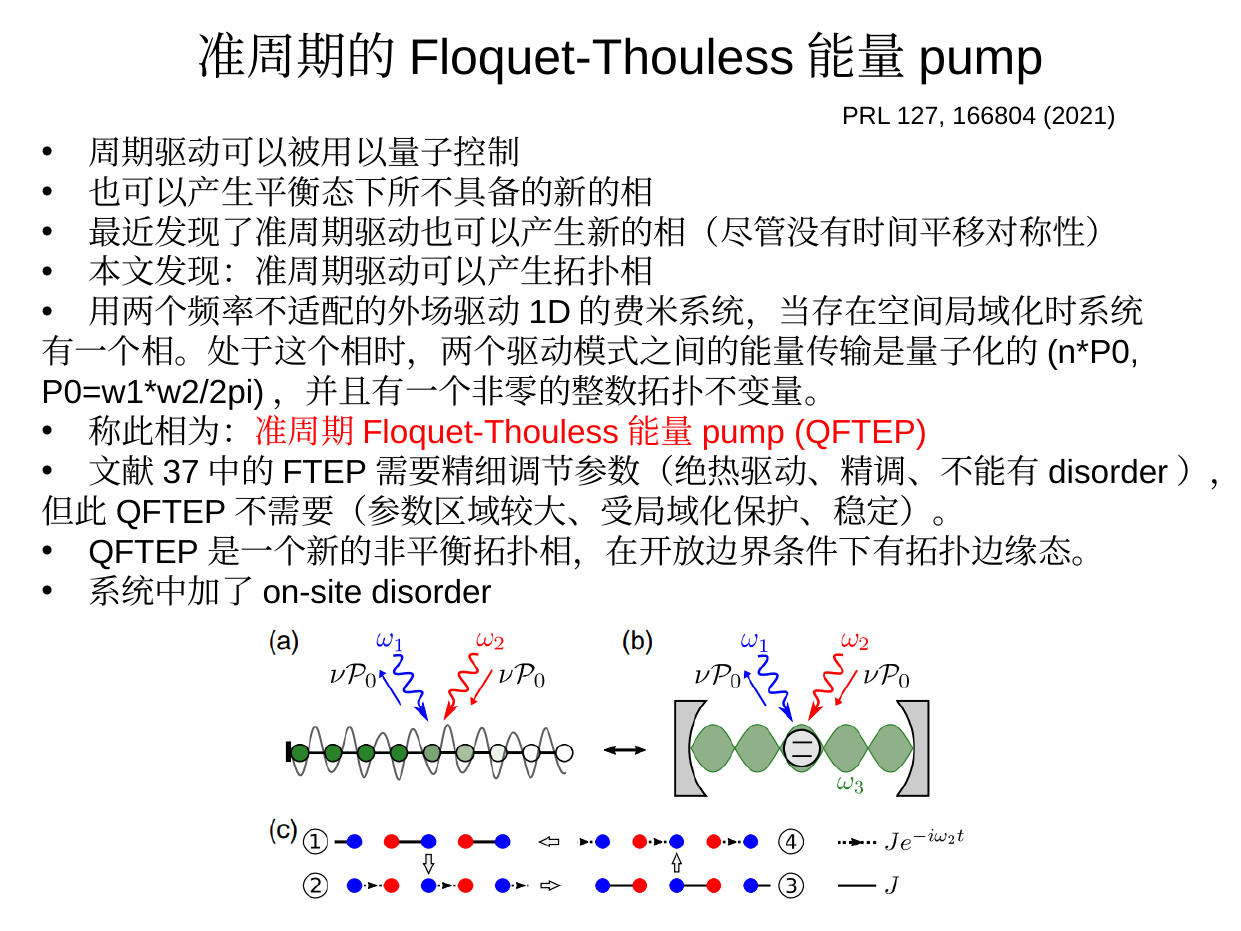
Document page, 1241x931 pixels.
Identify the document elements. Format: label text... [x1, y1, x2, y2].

text_box 准周期的Floquet-Thouless能量pump [181, 16, 1059, 92]
text_box 周期驱动可以被用以量子控制 也可以产生平衡态下所不具备的新的相 最近发现了准周期驱动也可以产生新的相（尽管没有时间平移对称性） 本文发现：准周期驱动可以产生拓扑相 用两个频率不适配的外场驱动1D的费米系统，当存在空间局域化时系统 有一个相。处于这个相时，两个驱动模式之间的能量传输是量子化的(n*P0, P0=w1*w2/2pi)，并且有一个非零的整数拓扑不变量。 称此相为：准周期Floquet-Thouless能量pump (QFTEP) 文献37中的FTEP需要精细调节参数（绝热驱动、精调、不能有disorder）， 但此QFTEP不需要（参数区域较大、受局域化保护、稳定）。 QFTEP是一个新的非平衡拓扑相，在开放边界条件下有拓扑边缘态。 系统中加了on-site disorder [26, 123, 1241, 618]
picture [254, 608, 971, 905]
text_box PRL 127, 166804 (2021) [827, 92, 1195, 137]
